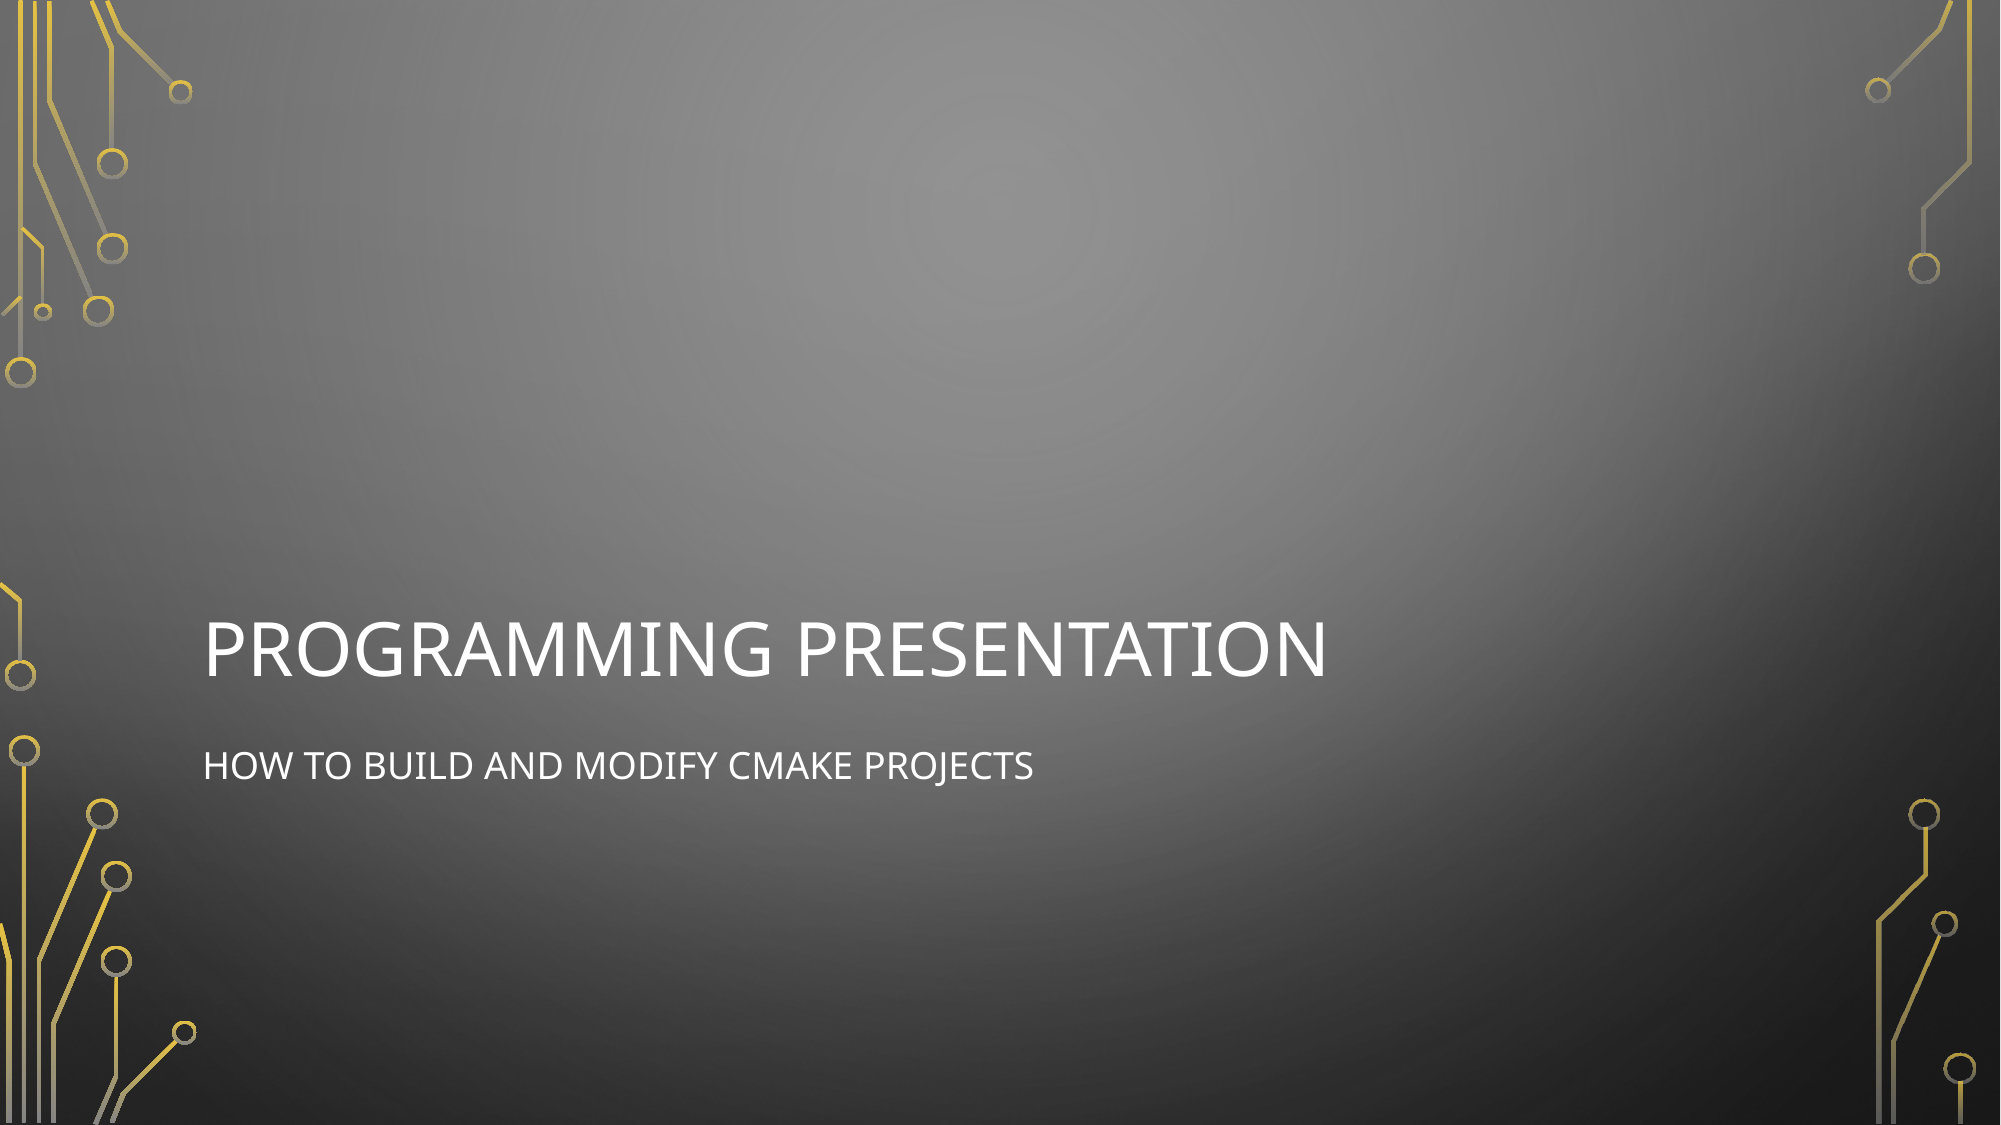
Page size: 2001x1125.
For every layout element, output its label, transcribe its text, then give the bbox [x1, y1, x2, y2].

list how to build and modify cmake projects [187, 725, 1813, 952]
title Programming presentation [187, 232, 1813, 701]
